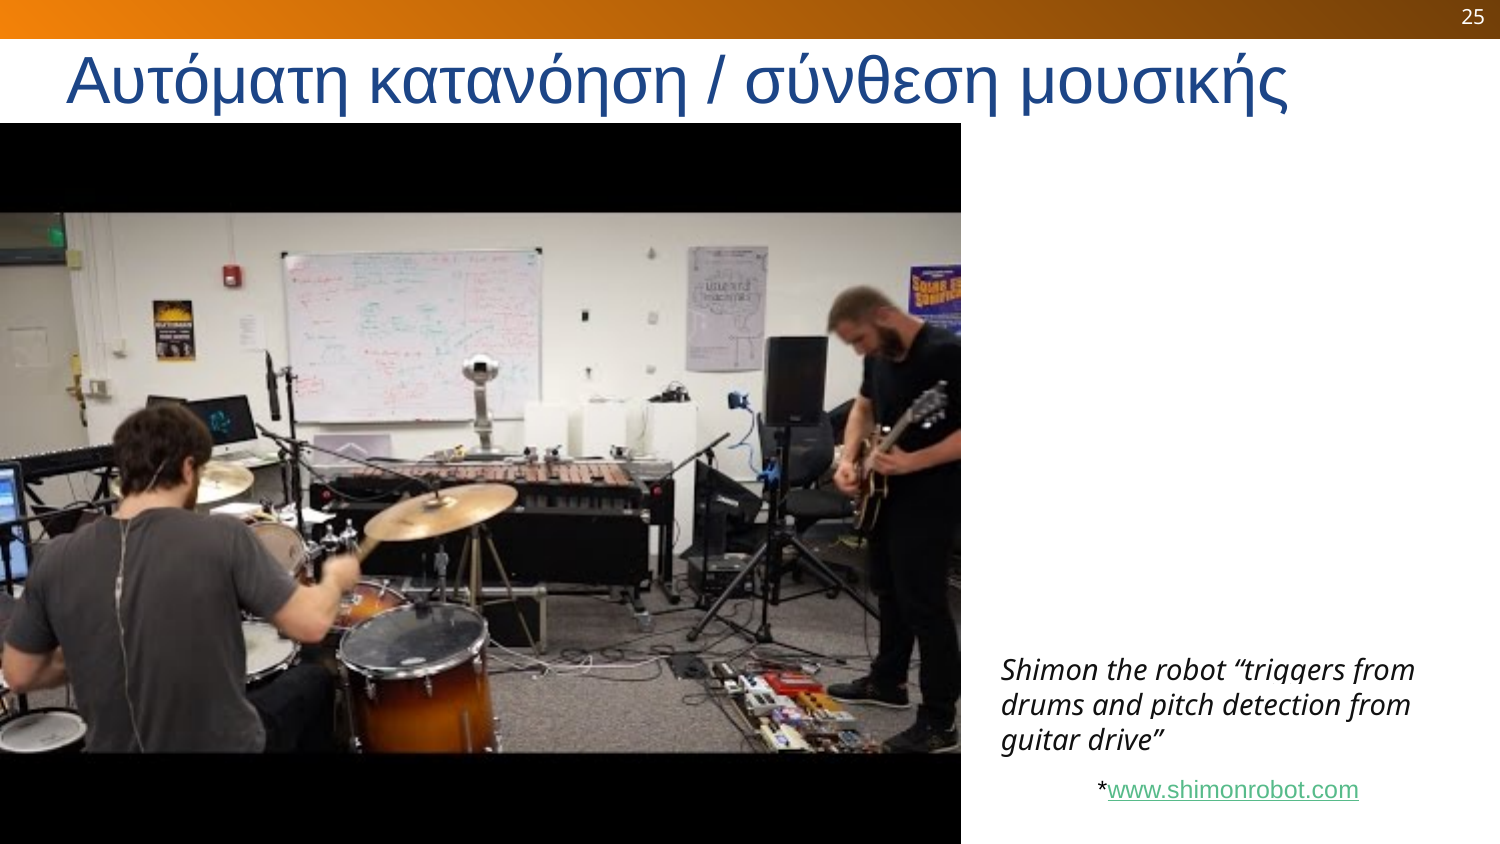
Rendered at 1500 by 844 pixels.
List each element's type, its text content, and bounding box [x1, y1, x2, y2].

text_box *www.shimonrobot.com [1082, 770, 1404, 843]
text_box Shimon the robot “triggers from drums and pitch detection from guitar drive” [985, 638, 1478, 770]
slide_number 25 [1410, 0, 1500, 50]
title Αυτόματη κατανόηση / σύνθεση μουσικής [51, 39, 1449, 132]
picture [0, 122, 961, 844]
